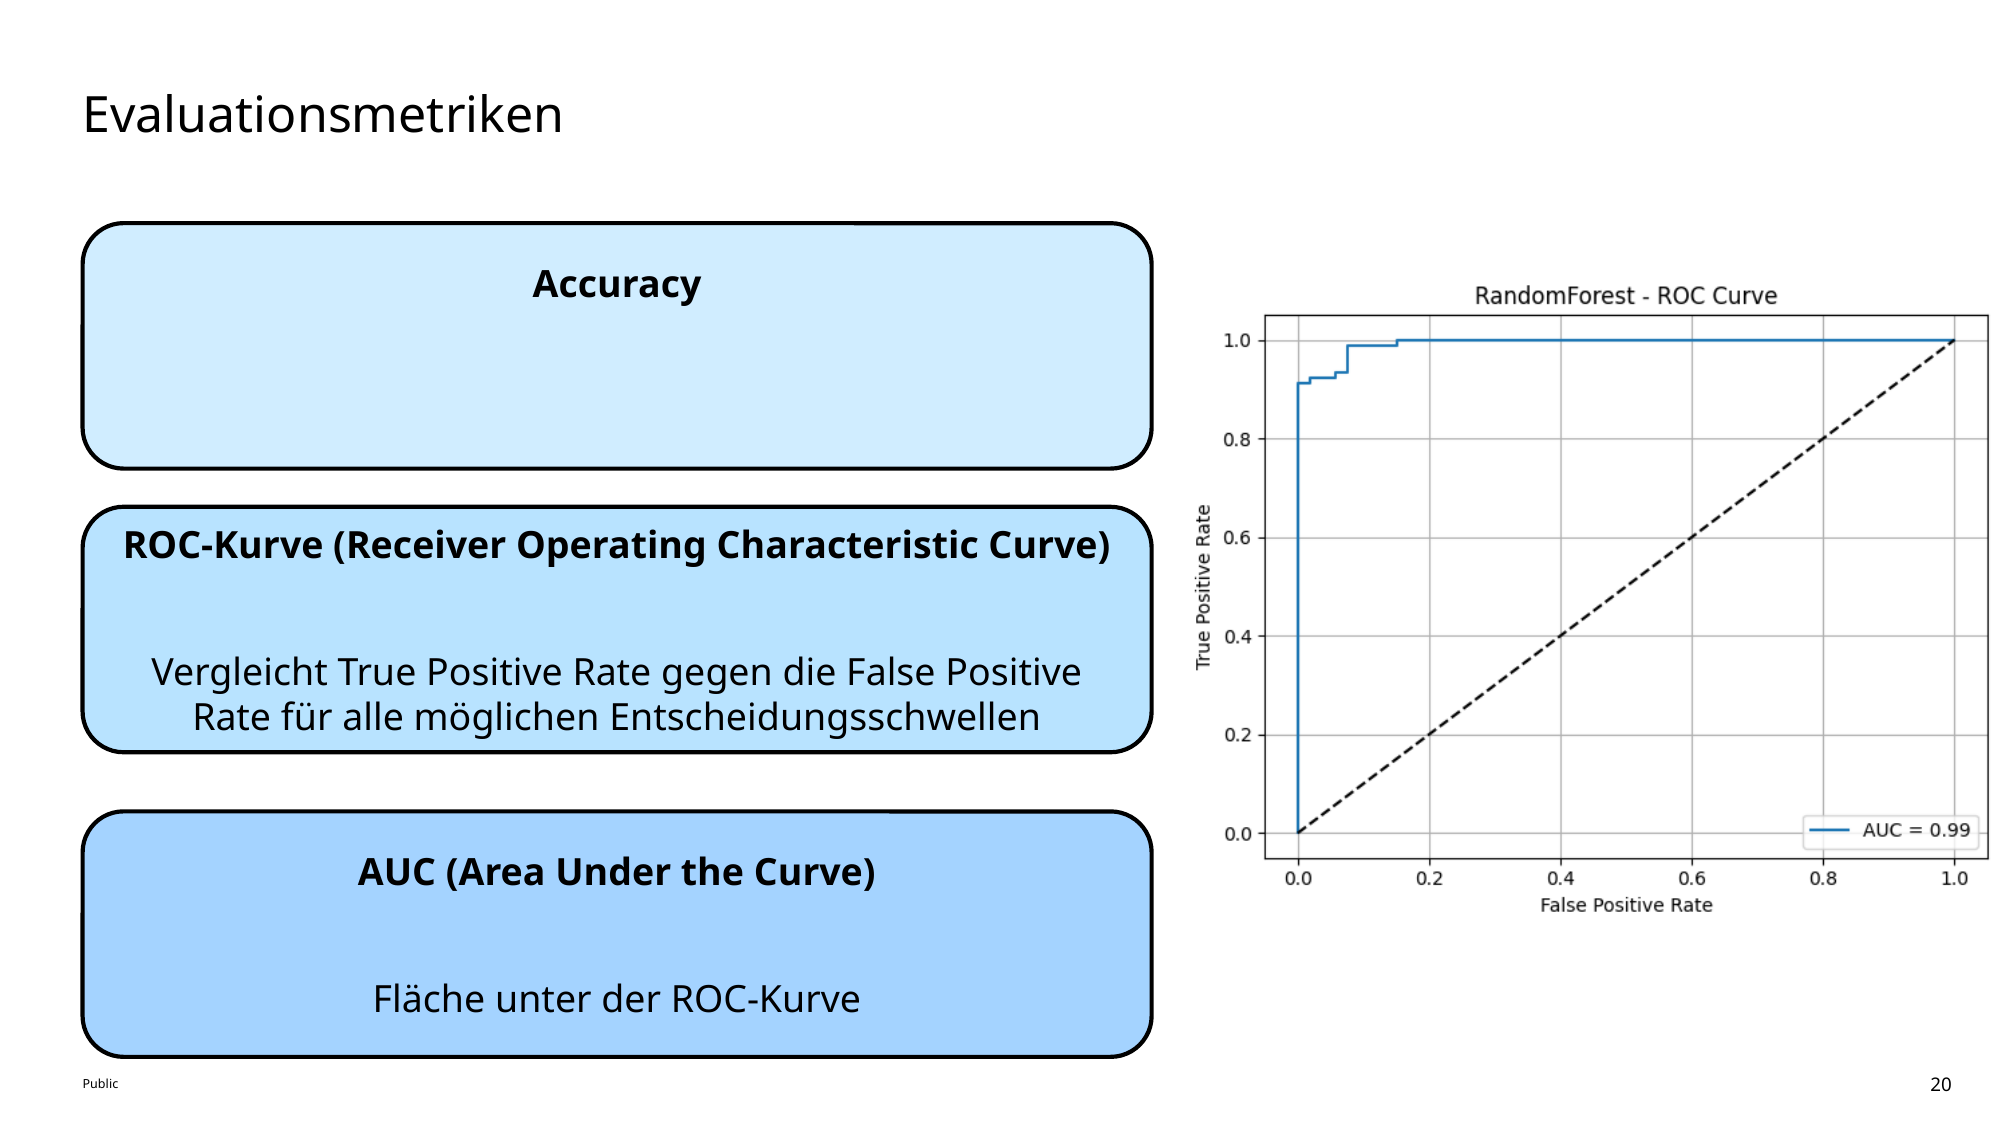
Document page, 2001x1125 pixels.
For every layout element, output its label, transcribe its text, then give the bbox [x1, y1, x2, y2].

text_box AUC (Area Under the Curve) Fläche unter der ROC-Kurve [82, 811, 1152, 1057]
title Evaluationsmetriken [82, 82, 1918, 144]
picture [1182, 272, 2001, 925]
text_box ROC-Kurve (Receiver Operating Characteristic Curve) Vergleicht True Positive Rate gegen die False Positive Rate für alle möglichen Entscheidungsschwellen [82, 506, 1152, 753]
